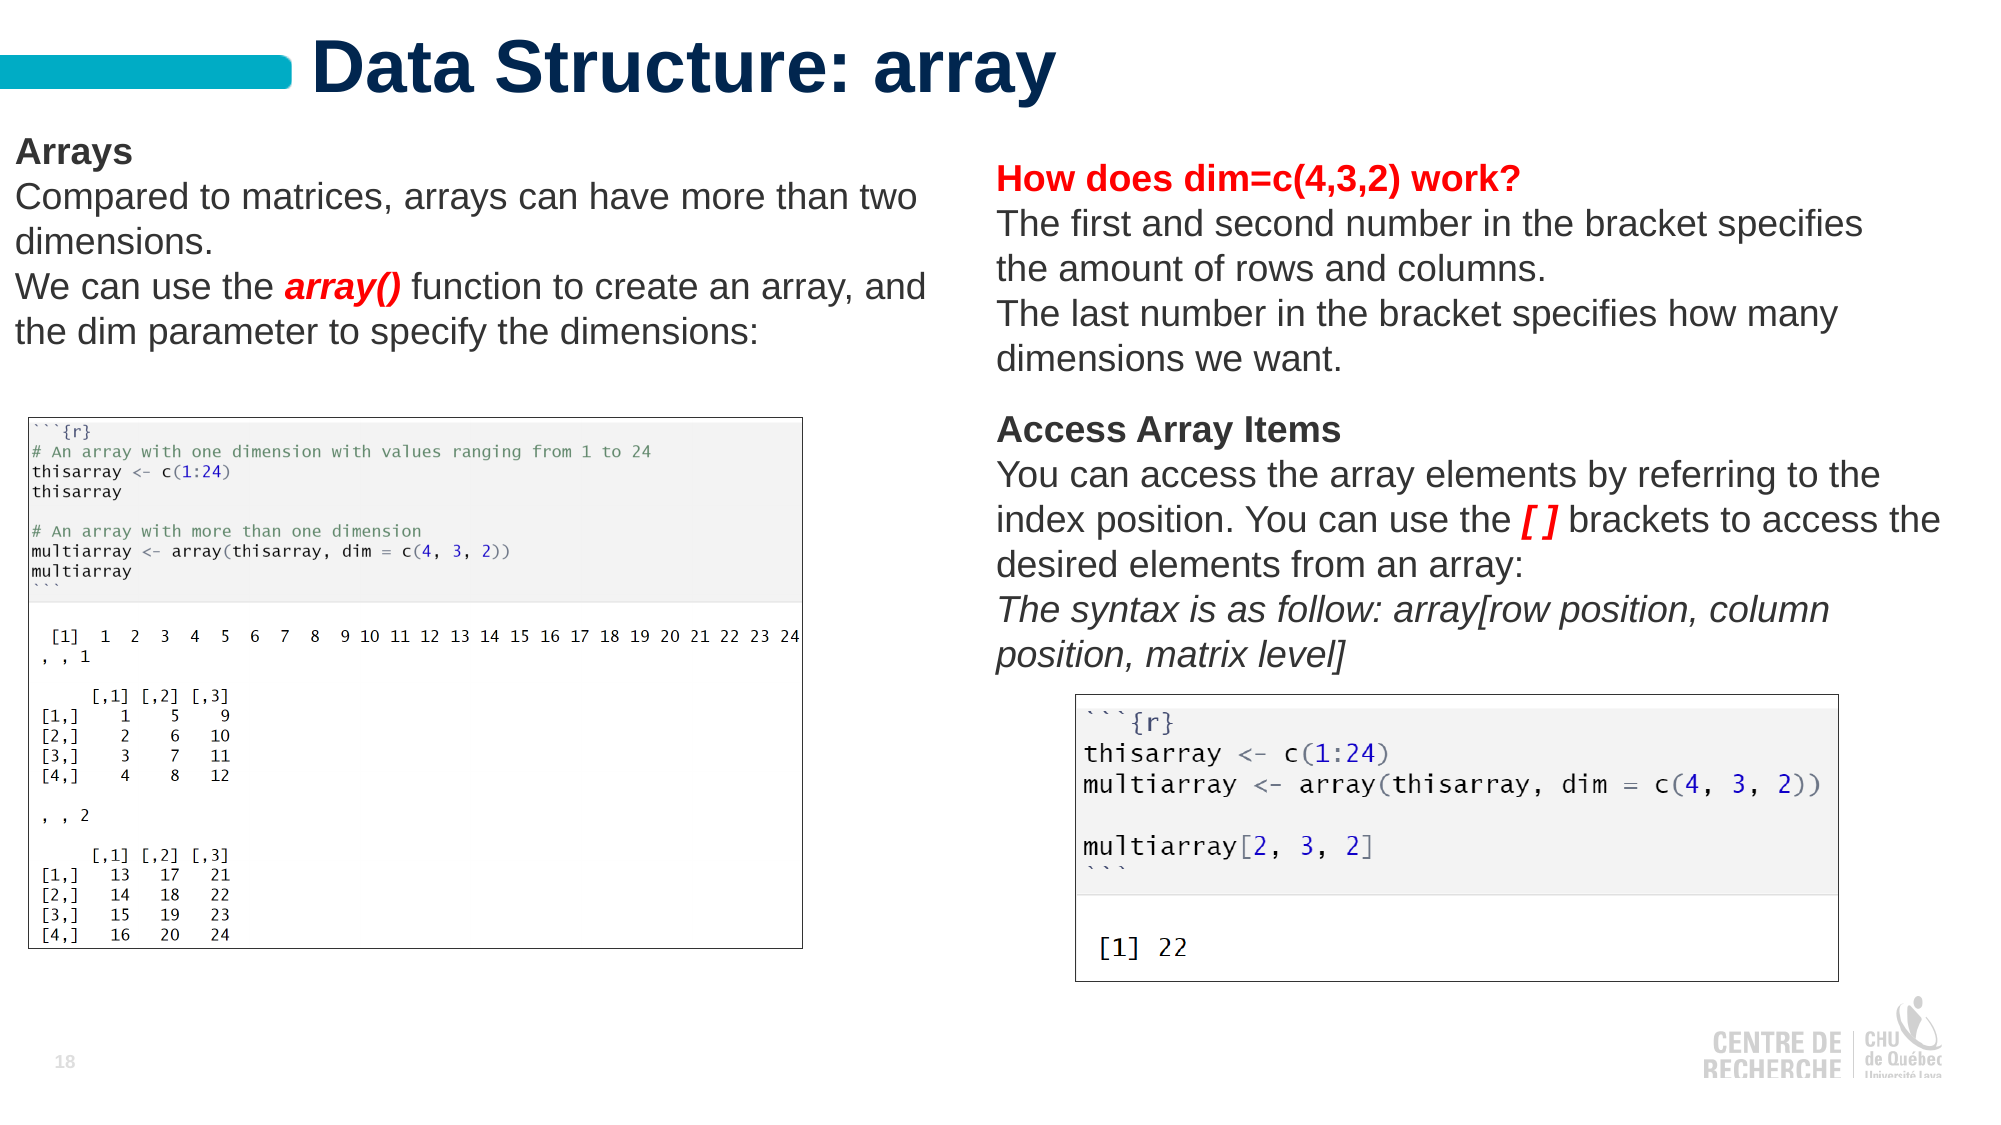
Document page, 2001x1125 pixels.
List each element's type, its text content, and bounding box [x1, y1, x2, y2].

slide_number 18 [54, 1050, 107, 1080]
text_box Arrays Compared to matrices, arrays can have more than two dimensions. We can use the array() function to create an array, and the dim parameter to specify the dimensions: [0, 119, 1000, 359]
picture [1075, 694, 1839, 982]
title Data Structure: array [311, 26, 1200, 111]
text_box Access Array Items You can access the array elements by referring to the index position. You can use the [ ] brackets to access the desired elements from an array: The syntax is as follow: array[row position, column position, matrix level] [981, 397, 1986, 683]
picture [28, 417, 803, 949]
text_box How does dim=c(4,3,2) work? The first and second number in the bracket specifies the amount of rows and columns. The last number in the bracket specifies how many dimensions we want. [981, 147, 1933, 387]
